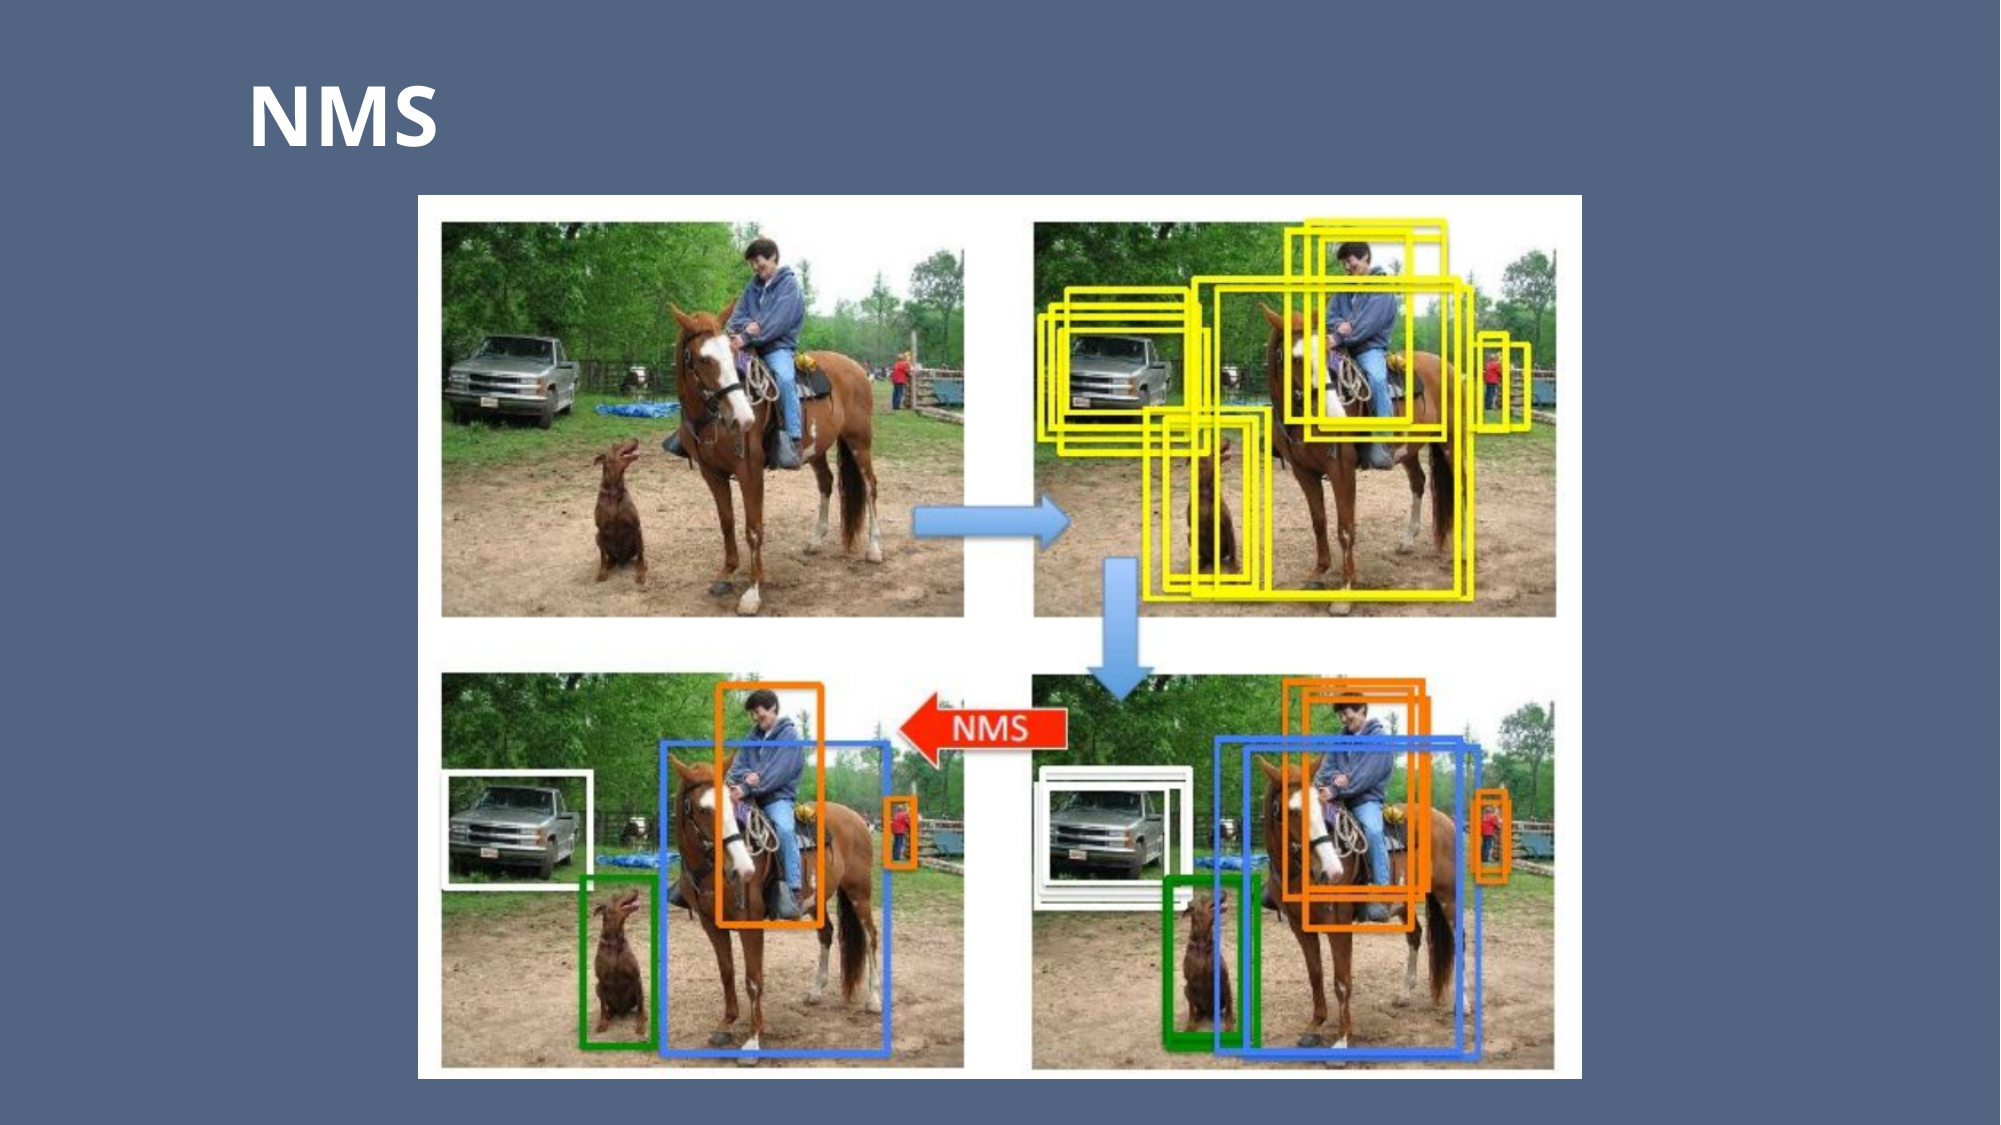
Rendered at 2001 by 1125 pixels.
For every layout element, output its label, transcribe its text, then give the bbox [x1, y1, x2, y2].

title NMS [0, 0, 1461, 172]
picture [418, 195, 1582, 1079]
